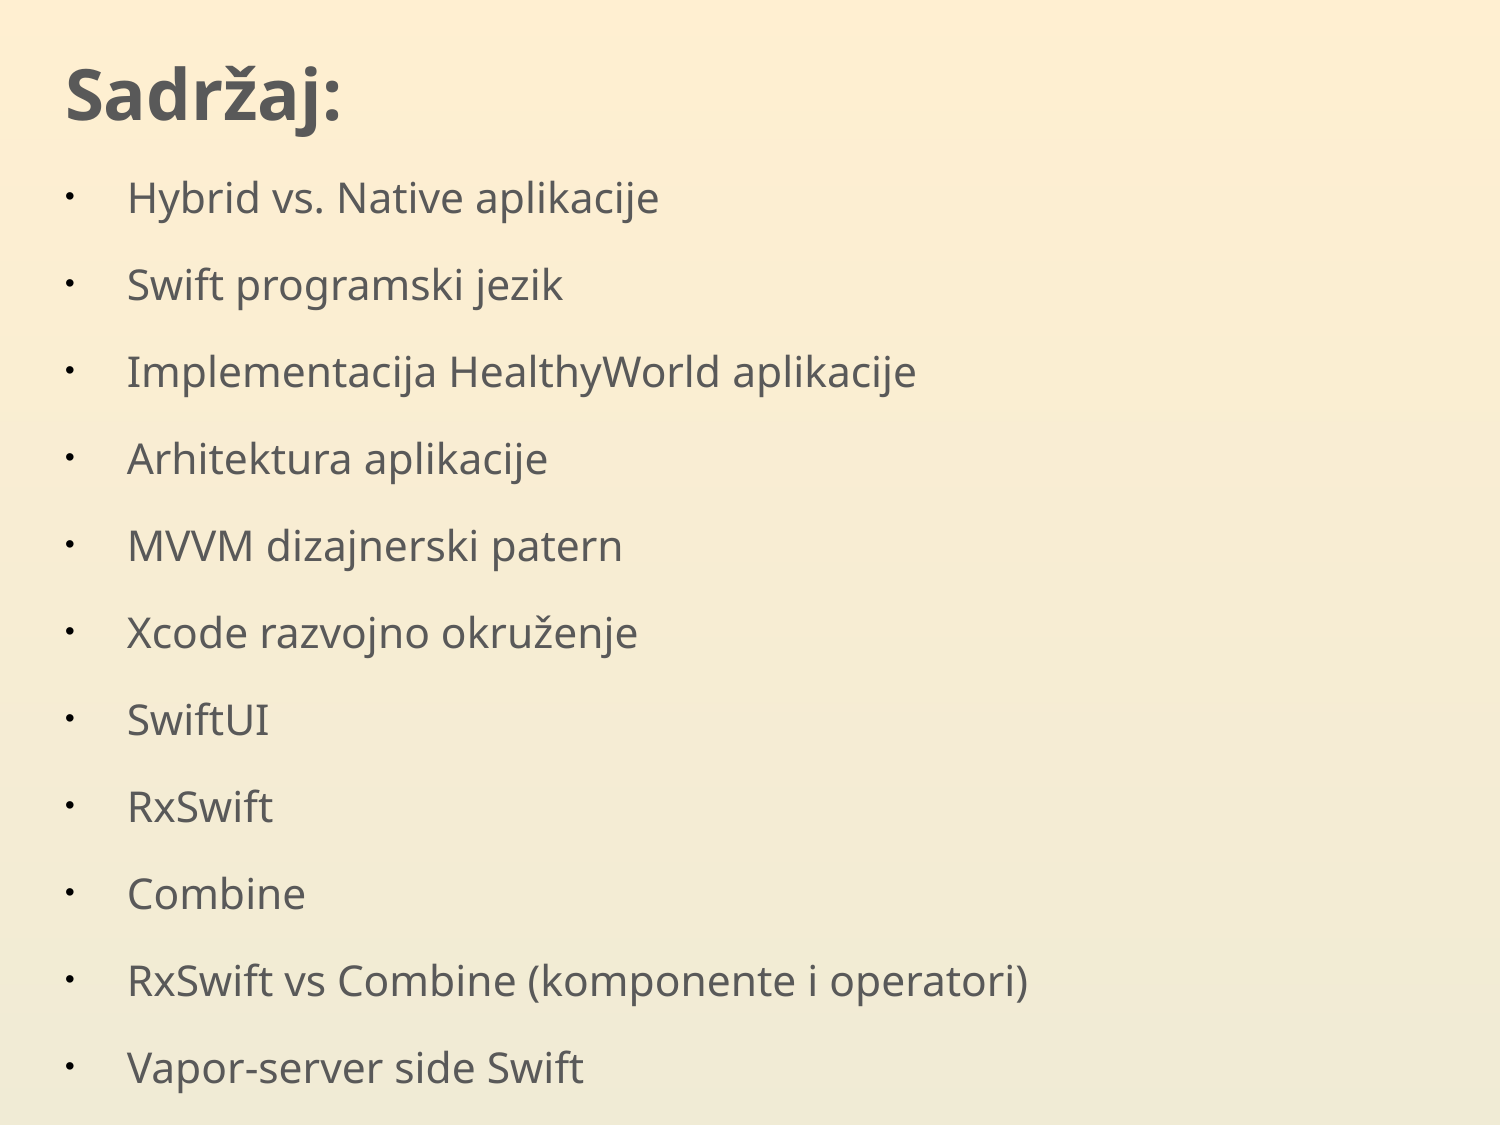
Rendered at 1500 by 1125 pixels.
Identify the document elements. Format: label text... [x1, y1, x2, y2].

list Sadržaj: Hybrid vs. Native aplikacije Swift programski jezik Implementacija HealthyWorld aplikacije Arhitektura aplikacije MVVM dizajnerski patern Xcode razvojno okruženje SwiftUI RxSwift Combine RxSwift vs Combine (komponente i operatori) Vapor-server side Swift [29, 0, 1500, 1106]
